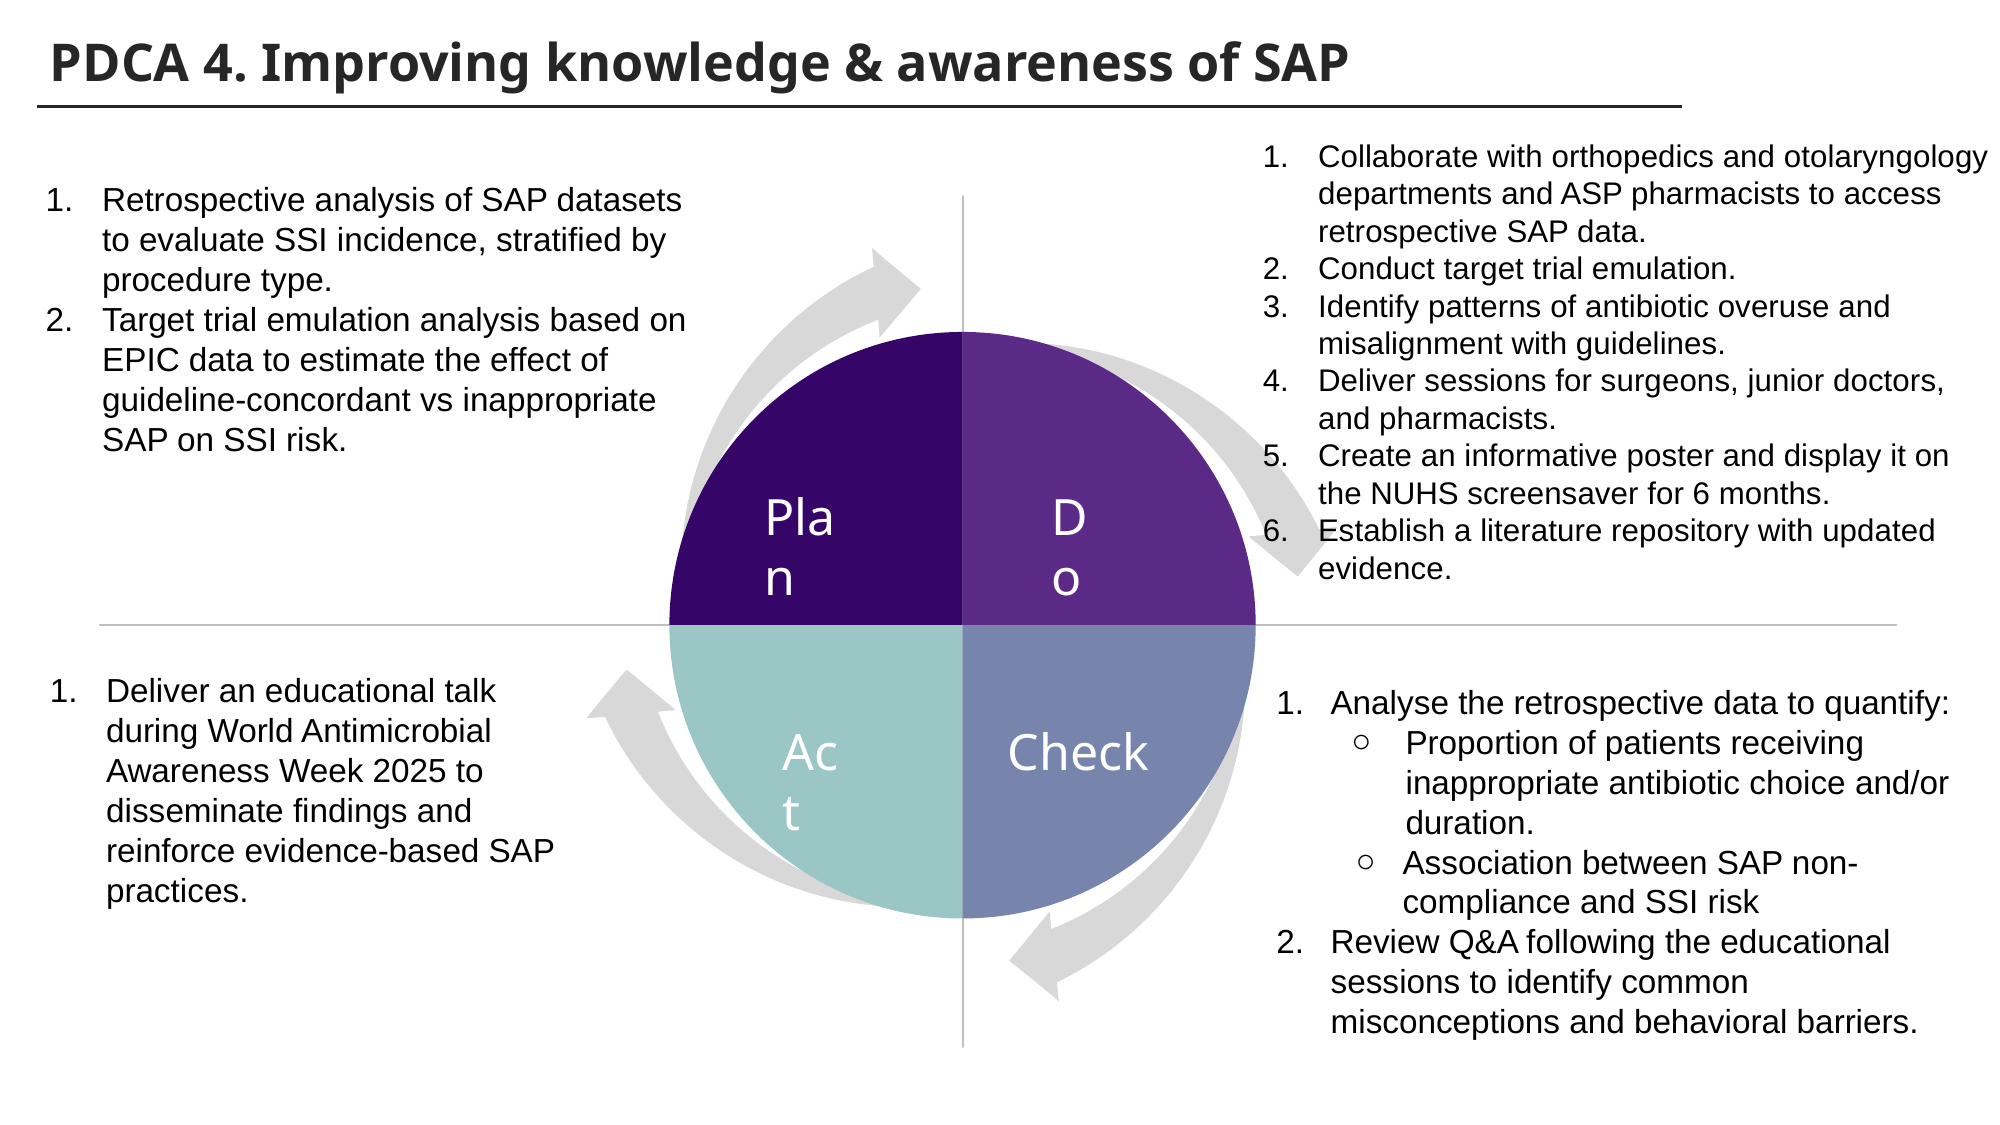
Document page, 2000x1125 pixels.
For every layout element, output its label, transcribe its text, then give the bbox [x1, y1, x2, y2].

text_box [585, 247, 1338, 1002]
text_box Collaborate with orthopedics and otolaryngology departments and ASP pharmacists to access retrospective SAP data. Conduct target trial emulation. Identify patterns of antibiotic overuse and misalignment with guidelines. Deliver sessions for surgeons, junior doctors, and pharmacists. Create an informative poster and display it on the NUHS screensaver for 6 months. Establish a literature repository with updated evidence. [1261, 135, 1994, 623]
text_box Analyse the retrospective data to quantify: Proportion of patients receiving inappropriate antibiotic choice and/or duration. Association between SAP non-compliance and SSI risk Review Q&A following the educational sessions to identify common misconceptions and behavioral barriers. [1255, 680, 1977, 1041]
text_box Retrospective analysis of SAP datasets to evaluate SSI incidence, stratified by procedure type. Target trial emulation analysis based on EPIC data to estimate the effect of guideline-concordant vs inappropriate SAP on SSI risk. [45, 178, 716, 498]
text_box PDCA 4. Improving knowledge & awareness of SAP [34, 22, 1977, 100]
text_box Deliver an educational talk during World Antimicrobial Awareness Week 2025 to disseminate findings and reinforce evidence-based SAP practices. [34, 654, 580, 965]
